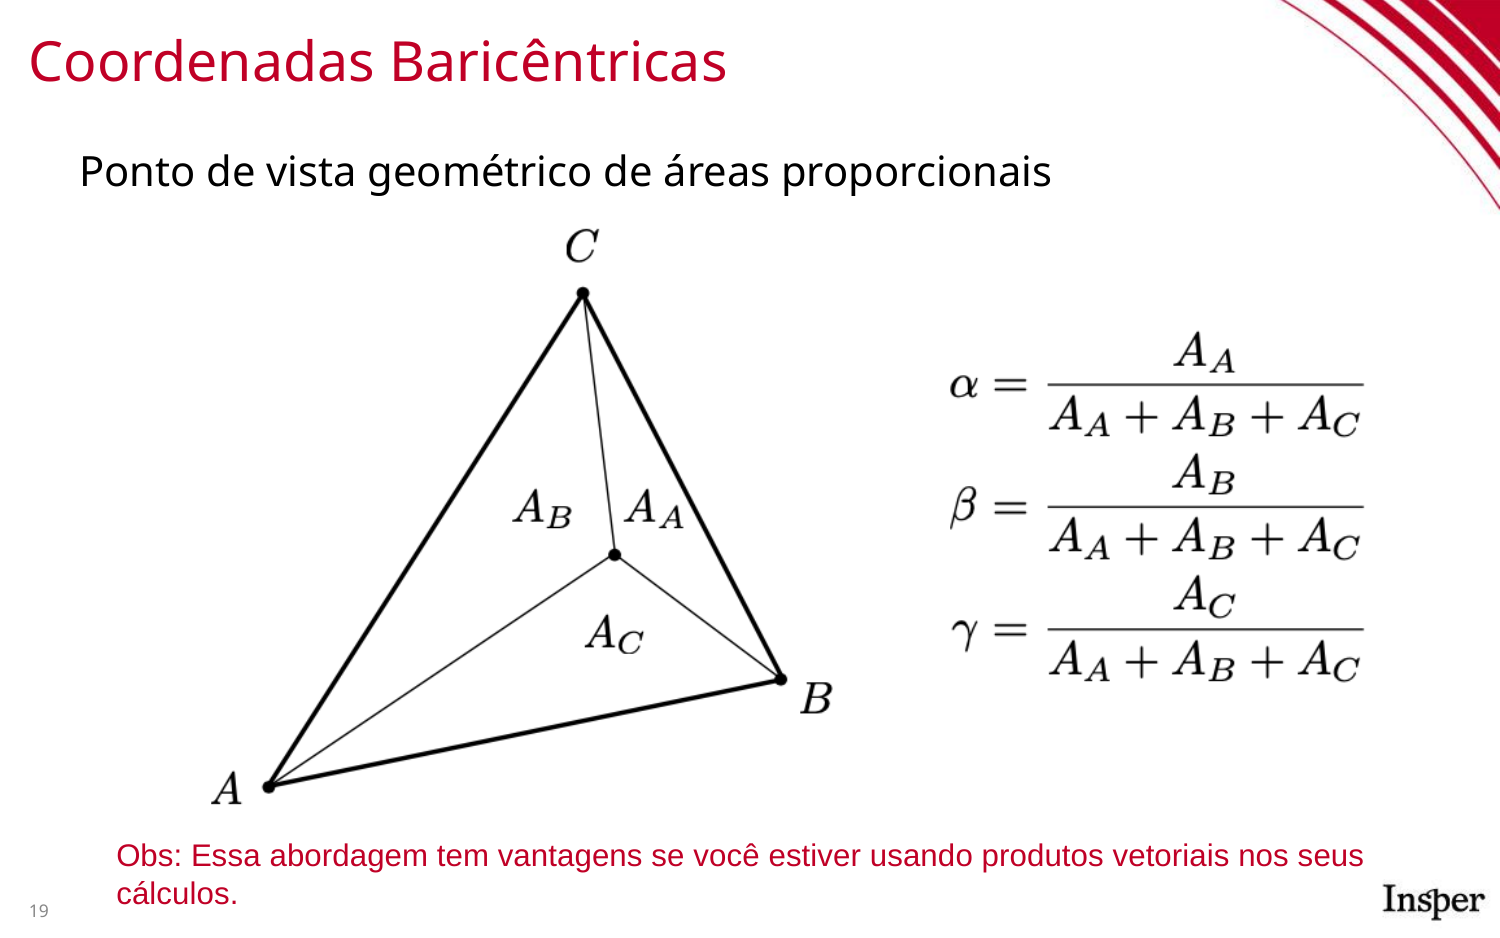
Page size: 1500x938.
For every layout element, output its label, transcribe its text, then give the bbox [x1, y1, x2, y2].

list Ponto de vista geométrico de áreas proporcionais [64, 137, 1447, 291]
slide_number 19 [0, 887, 78, 938]
title Coordenadas Baricêntricas [13, 18, 1397, 104]
picture [209, 0, 1500, 938]
text_box Obs: Essa abordagem tem vantagens se você estiver usando produtos vetoriais nos seus cálculos. [101, 820, 1399, 926]
